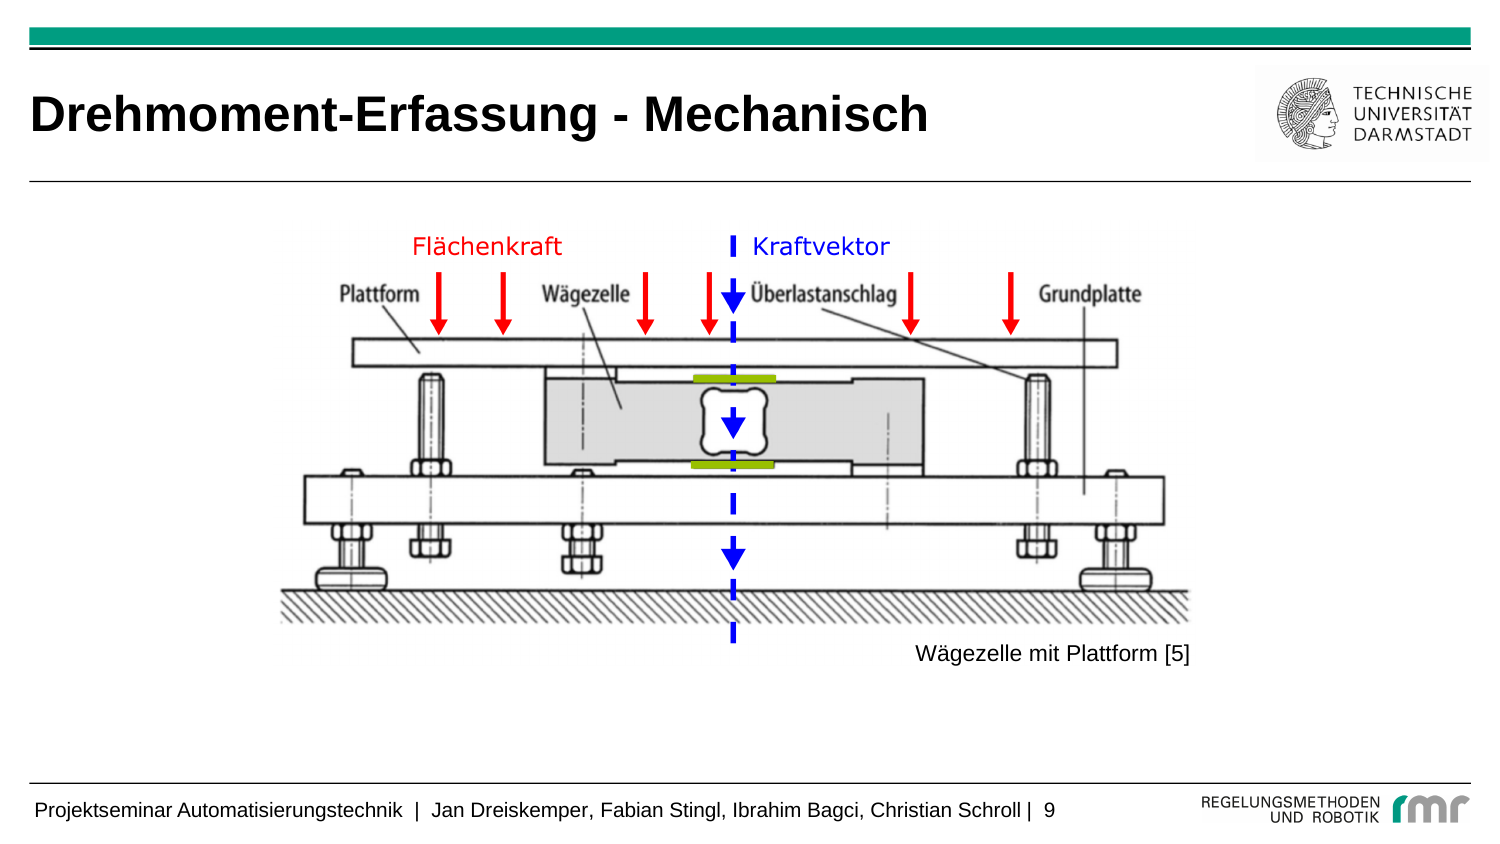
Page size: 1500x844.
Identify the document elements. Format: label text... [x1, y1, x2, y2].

title Drehmoment-Erfassung - Mechanisch [29, 60, 1149, 164]
picture [273, 220, 1196, 666]
picture [1202, 795, 1470, 823]
text_box Wägezelle mit Plattform [5] [915, 622, 1258, 682]
picture [1255, 65, 1490, 162]
